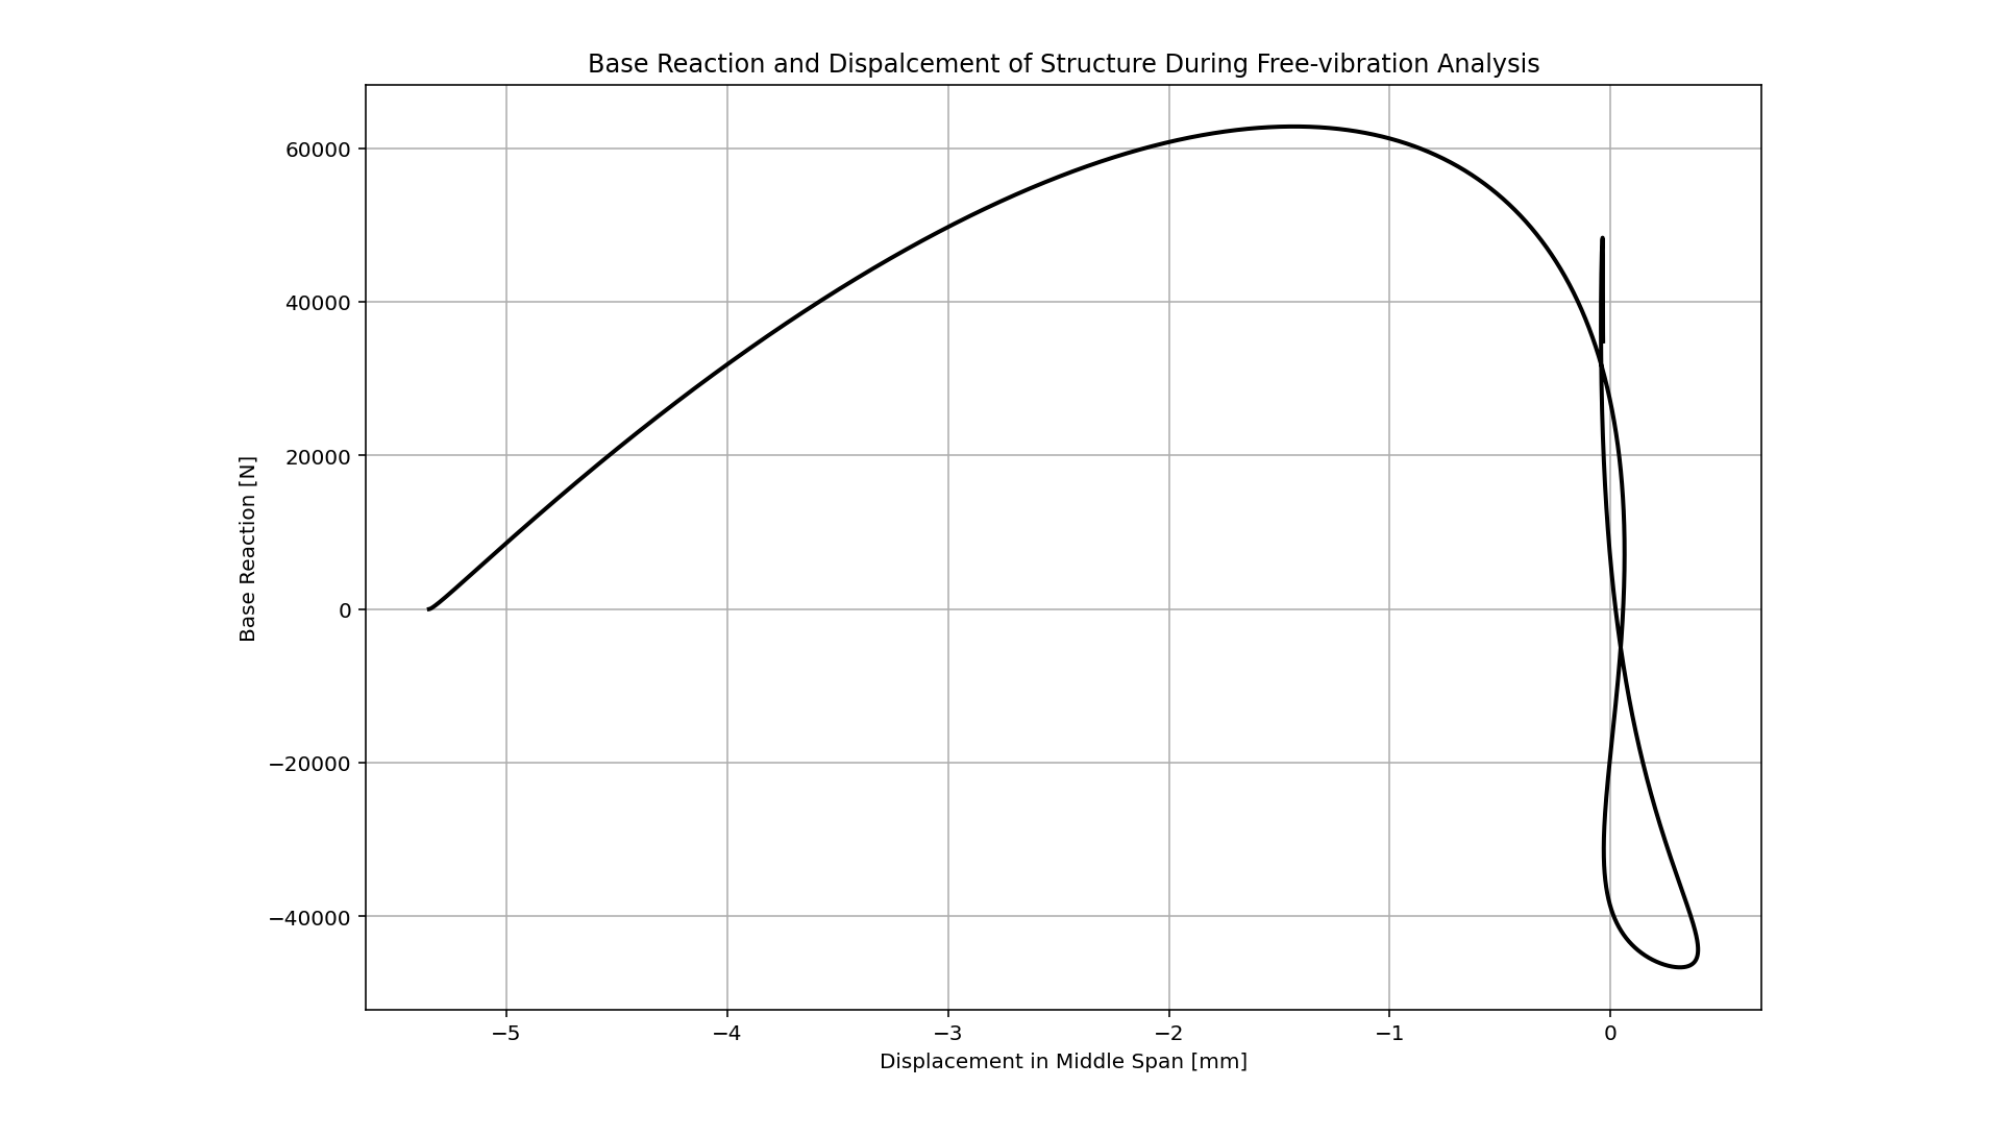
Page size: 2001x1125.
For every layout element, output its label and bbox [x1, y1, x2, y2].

picture [223, 37, 1777, 1087]
